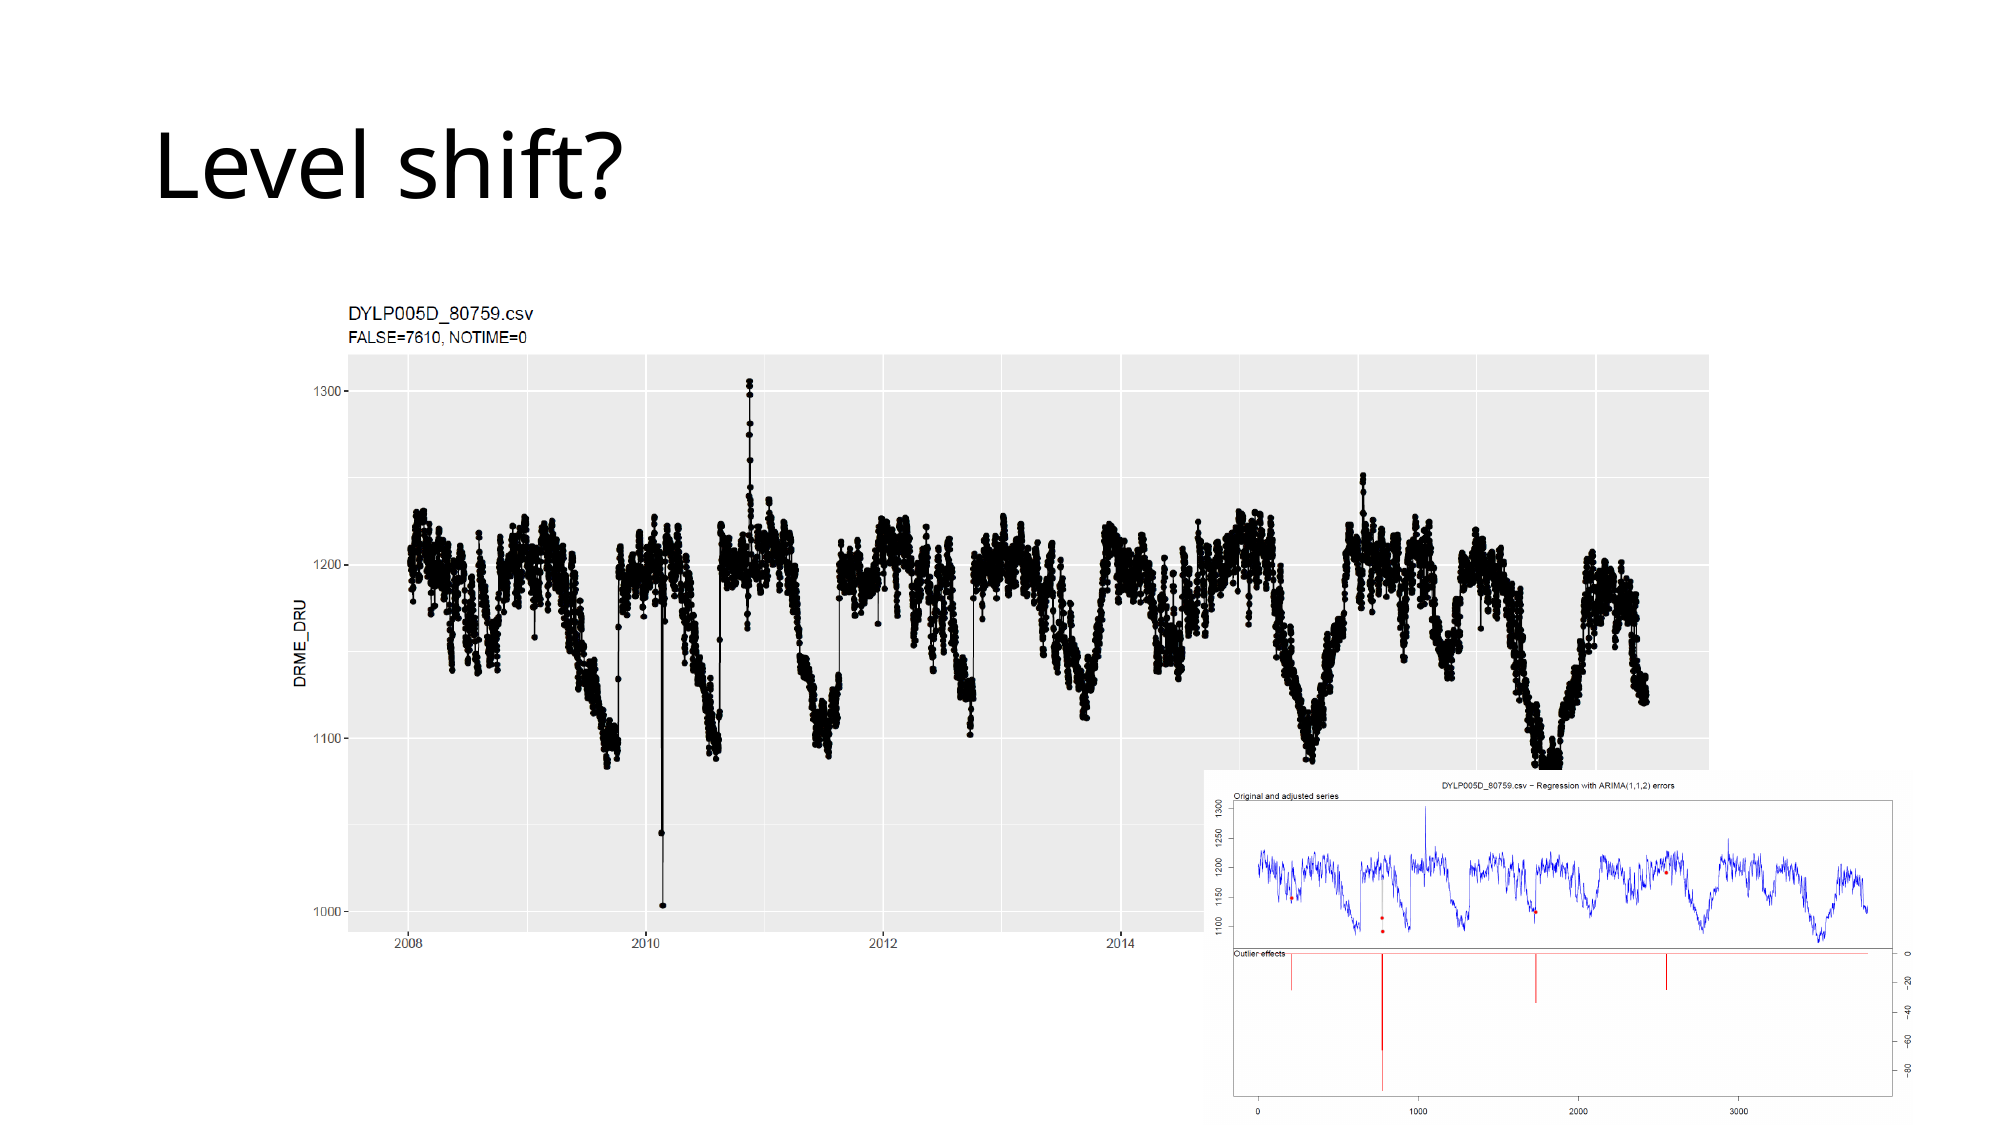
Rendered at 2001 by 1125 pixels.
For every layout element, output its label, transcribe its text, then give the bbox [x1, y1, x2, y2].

picture [1203, 770, 1913, 1125]
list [286, 299, 1714, 1014]
title Level shift? [137, 59, 1863, 278]
